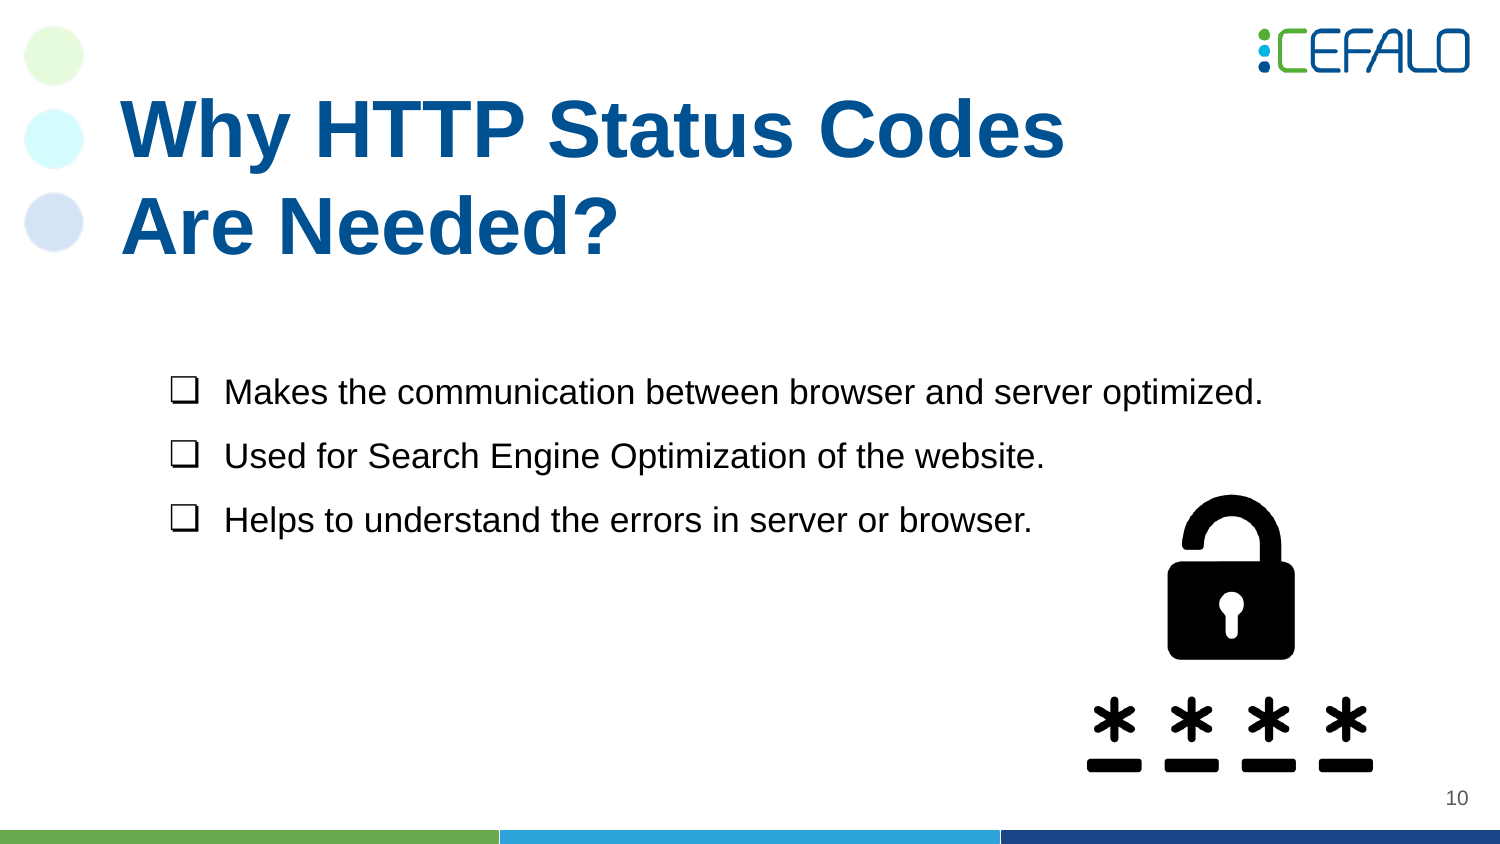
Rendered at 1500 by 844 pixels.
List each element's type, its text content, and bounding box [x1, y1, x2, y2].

text_box Makes the communication between browser and server optimized. Used for Search Engine Optimization of the website. Helps to understand the errors in server or browser. [133, 333, 1305, 555]
title Why HTTP Status Codes Are Needed? [108, 64, 1223, 208]
picture [1086, 490, 1373, 777]
picture [1258, 28, 1470, 73]
slide_number ‹#› [1389, 764, 1480, 830]
